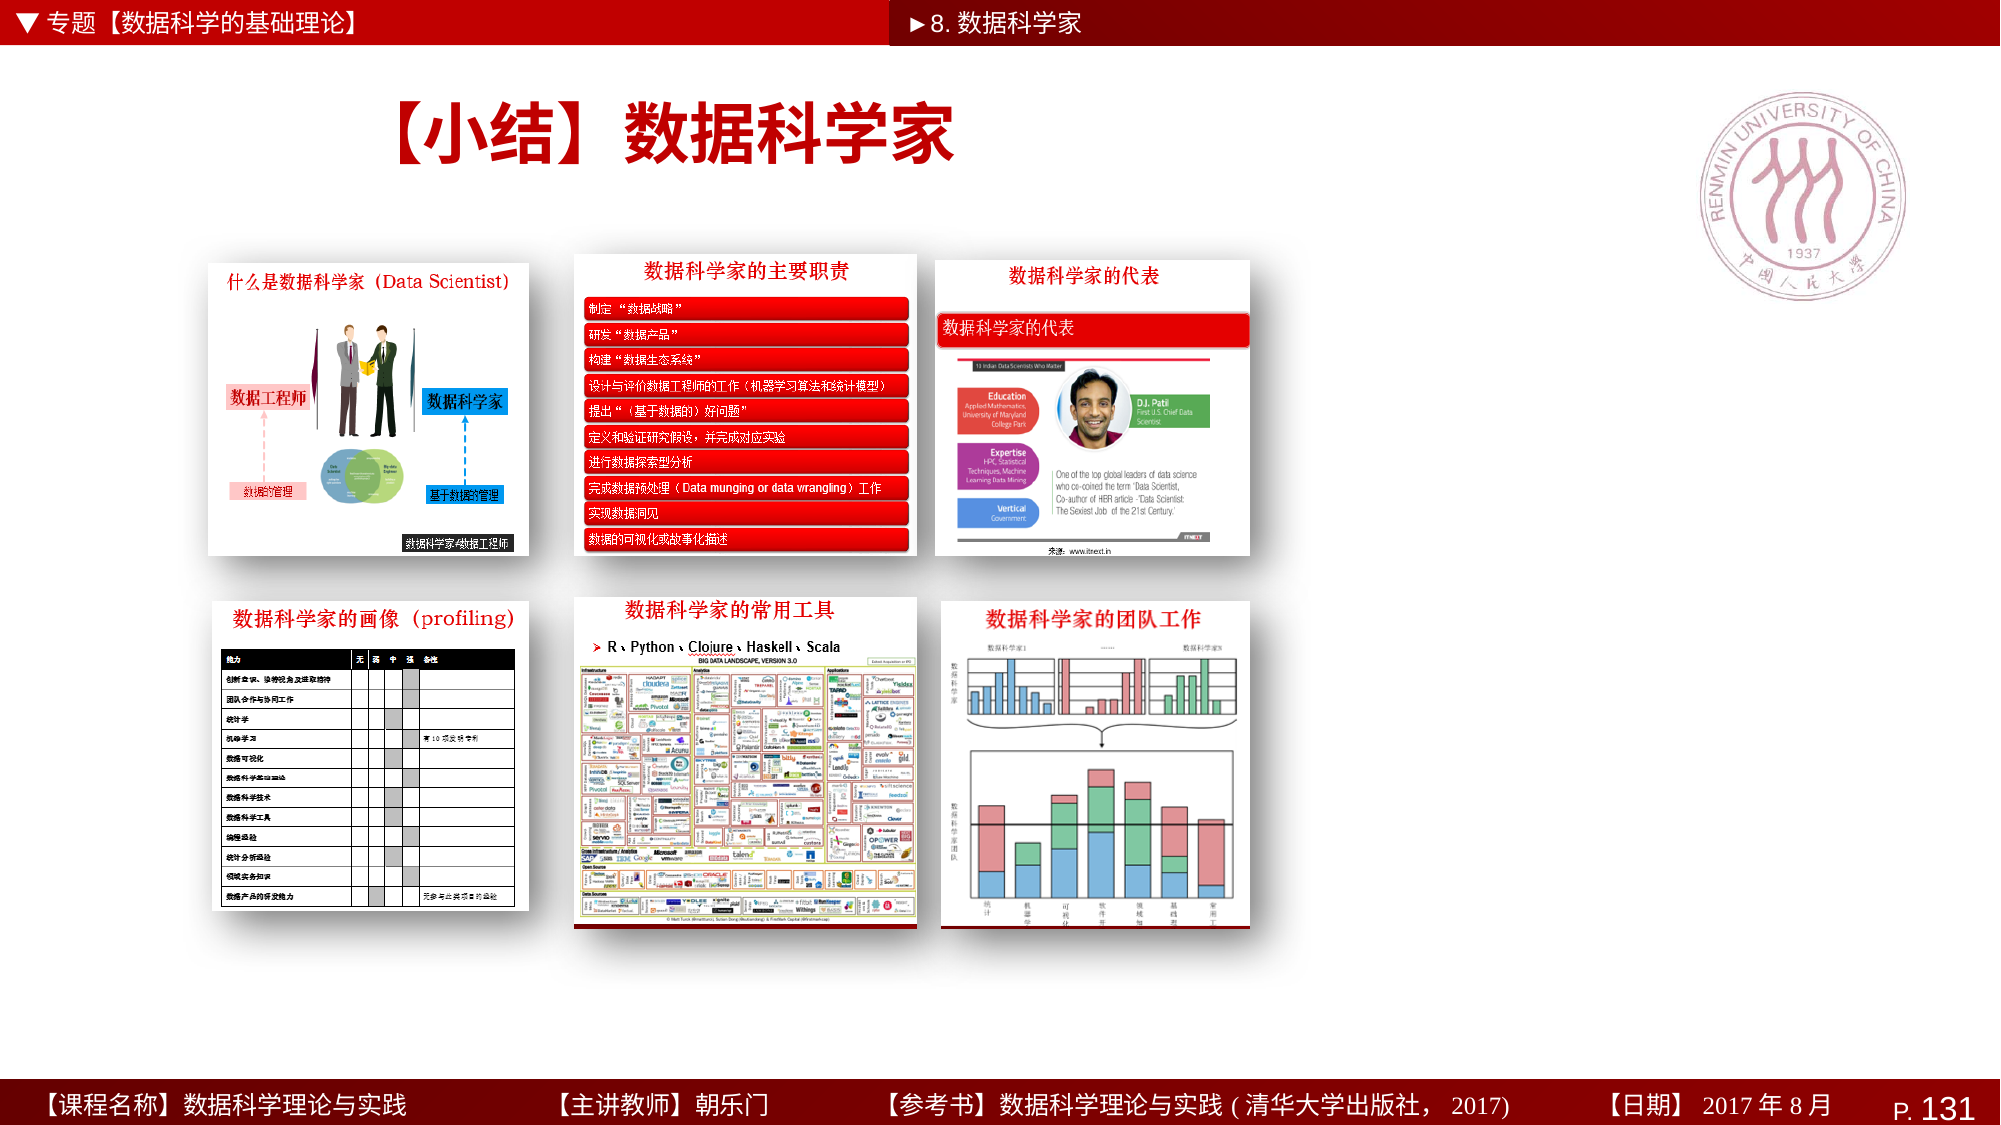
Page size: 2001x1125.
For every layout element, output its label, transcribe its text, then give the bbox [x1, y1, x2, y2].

picture [574, 254, 917, 556]
list ▼专题【数据科学的基础理论】 [0, 0, 725, 43]
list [208, 263, 529, 556]
picture [935, 260, 1250, 556]
list ►8.数据科学家 [890, 0, 1249, 43]
picture [941, 600, 1250, 929]
picture [1696, 89, 1910, 304]
picture [574, 597, 917, 929]
picture [212, 601, 529, 912]
title 【小结】数据科学家 [64, 64, 1249, 200]
